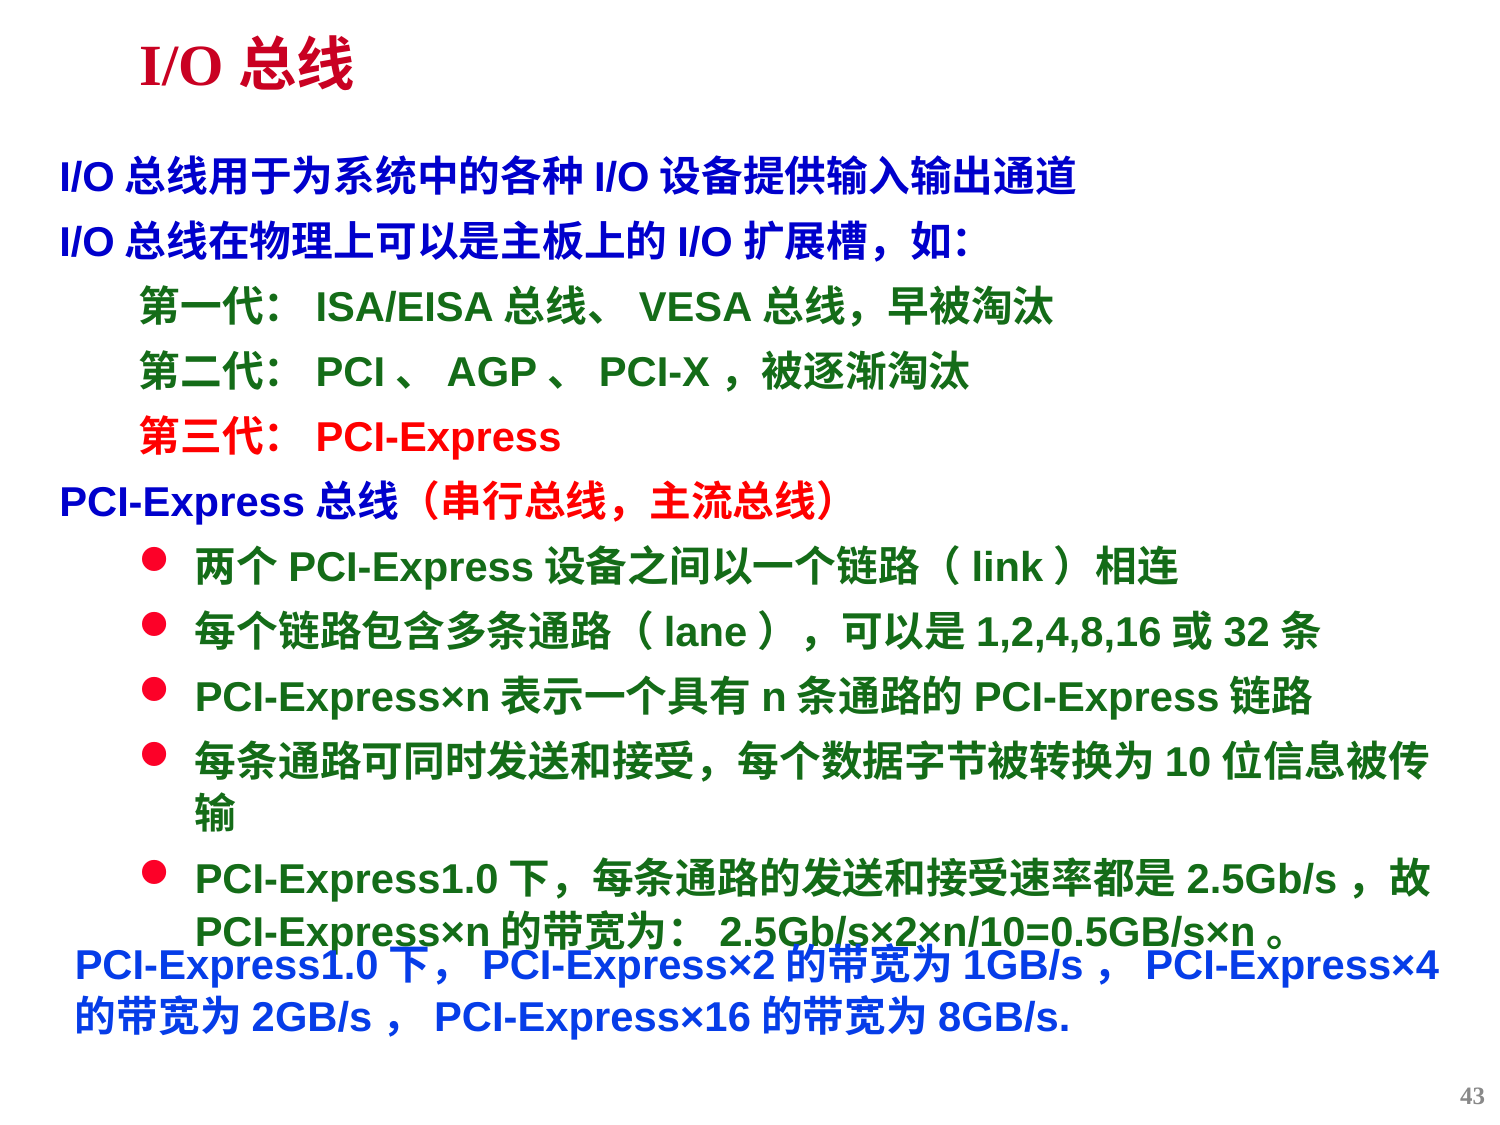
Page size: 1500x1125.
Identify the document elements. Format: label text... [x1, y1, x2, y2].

list I/O总线用于为系统中的各种I/O设备提供输入输出通道 I/O总线在物理上可以是主板上的I/O扩展槽，如： 第一代：ISA/EISA总线、VESA总线，早被淘汰 第二代：PCI、AGP、PCI-X，被逐渐淘汰 第三代：PCI-Express PCI-Express总线（串行总线，主流总线） 两个PCI-Express设备之间以一个链路（link）相连 每个链路包含多条通路（lane），可以是1,2,4,8,16或32条 PCI-Express×n表示一个具有n条通路的PCI-Express链路 每条通路可同时发送和接受，每个数据字节被转换为10位信息被传输 PCI-Express1.0下，每条通路的发送和接受速率都是2.5Gb/s，故PCI-Express×n的带宽为：2.5Gb/s×2×n/10=0.5GB/s×n。 [48, 142, 1482, 1042]
slide_number 43 [1162, 1064, 1500, 1125]
text_box PCI-Express1.0下，PCI-Express×2的带宽为1GB/s，PCI-Express×4的带宽为2GB/s，PCI-Express×16的带宽为8GB/s. [64, 930, 1463, 1045]
text_box I/O总线 [125, 12, 1450, 113]
